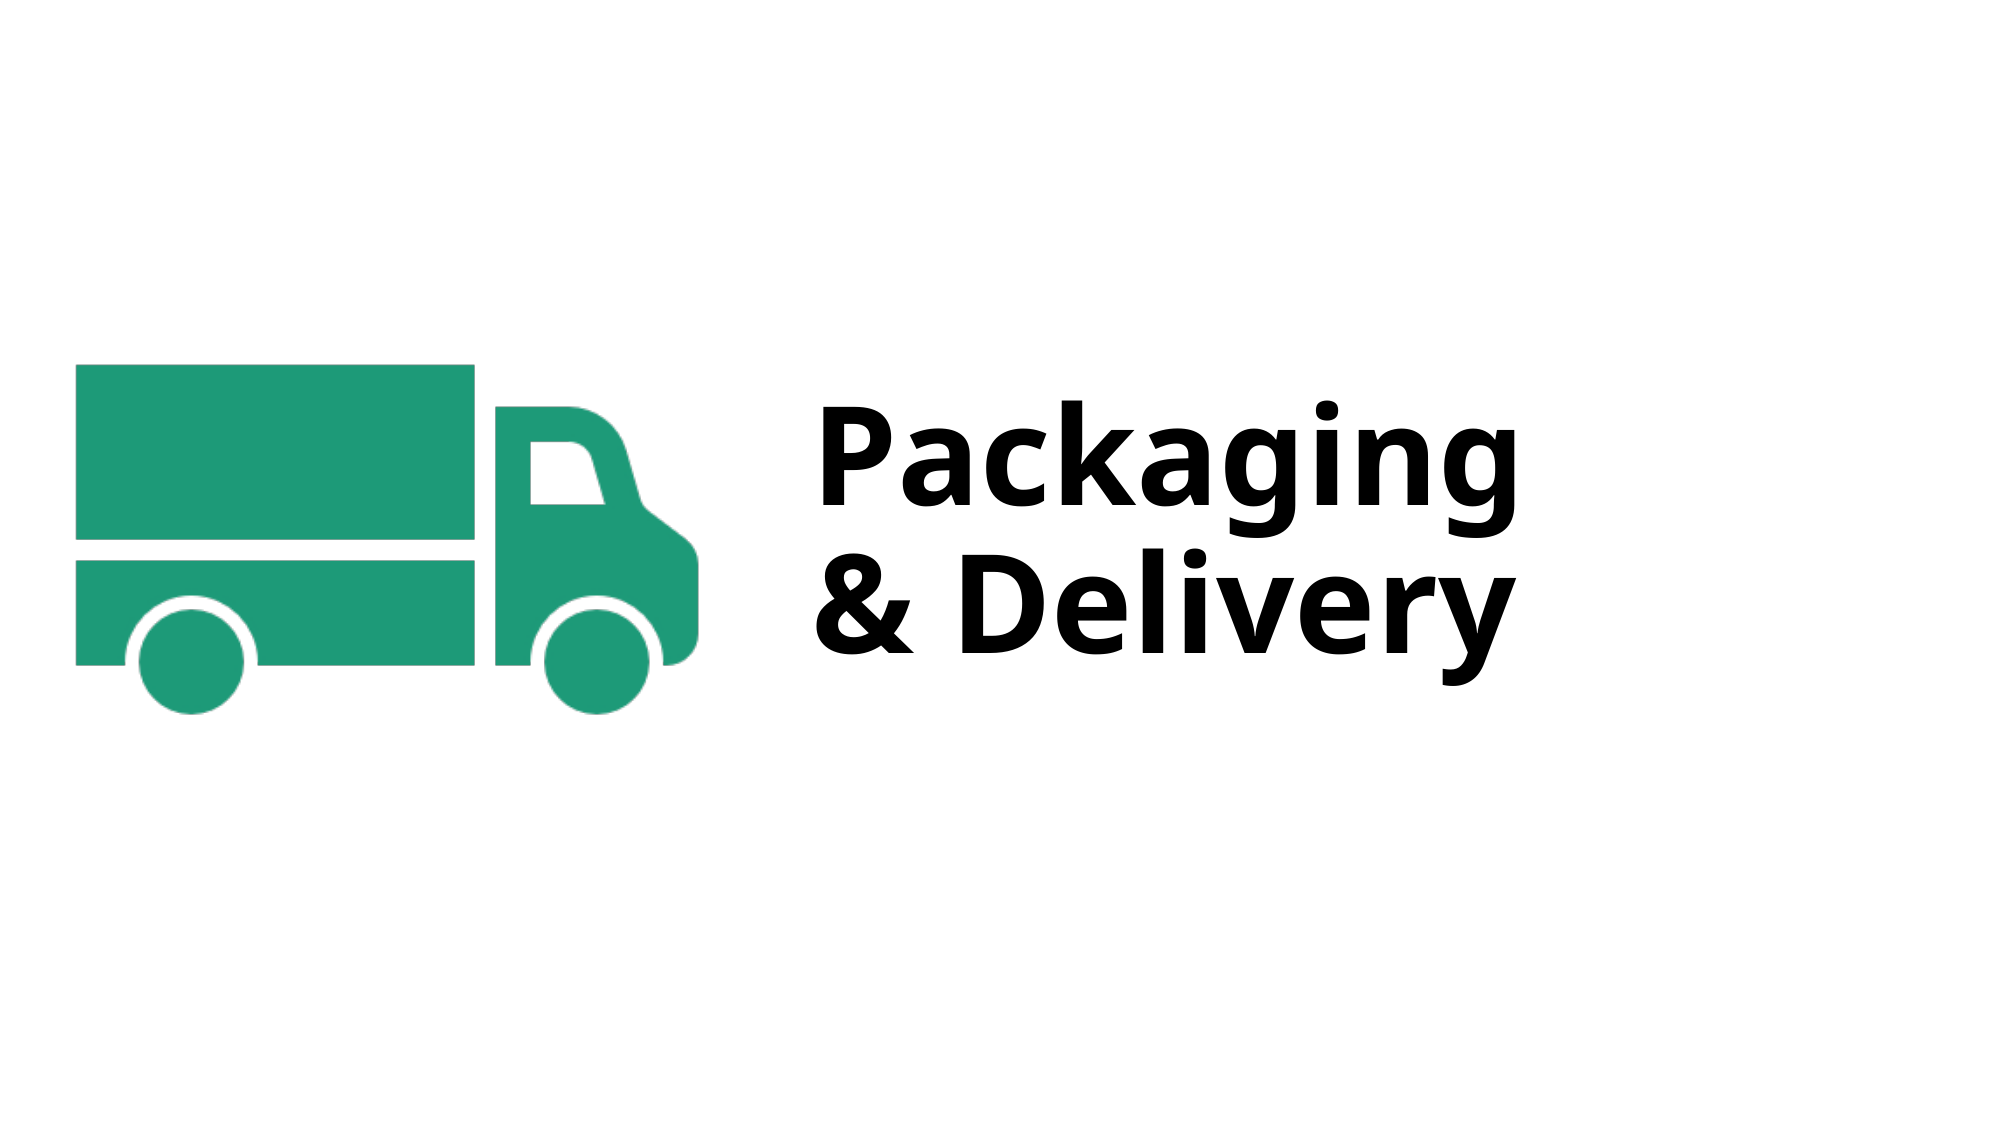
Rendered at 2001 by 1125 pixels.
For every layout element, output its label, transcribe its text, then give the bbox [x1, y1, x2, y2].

title Packaging & Delivery [796, 52, 1897, 692]
picture [52, 201, 723, 872]
